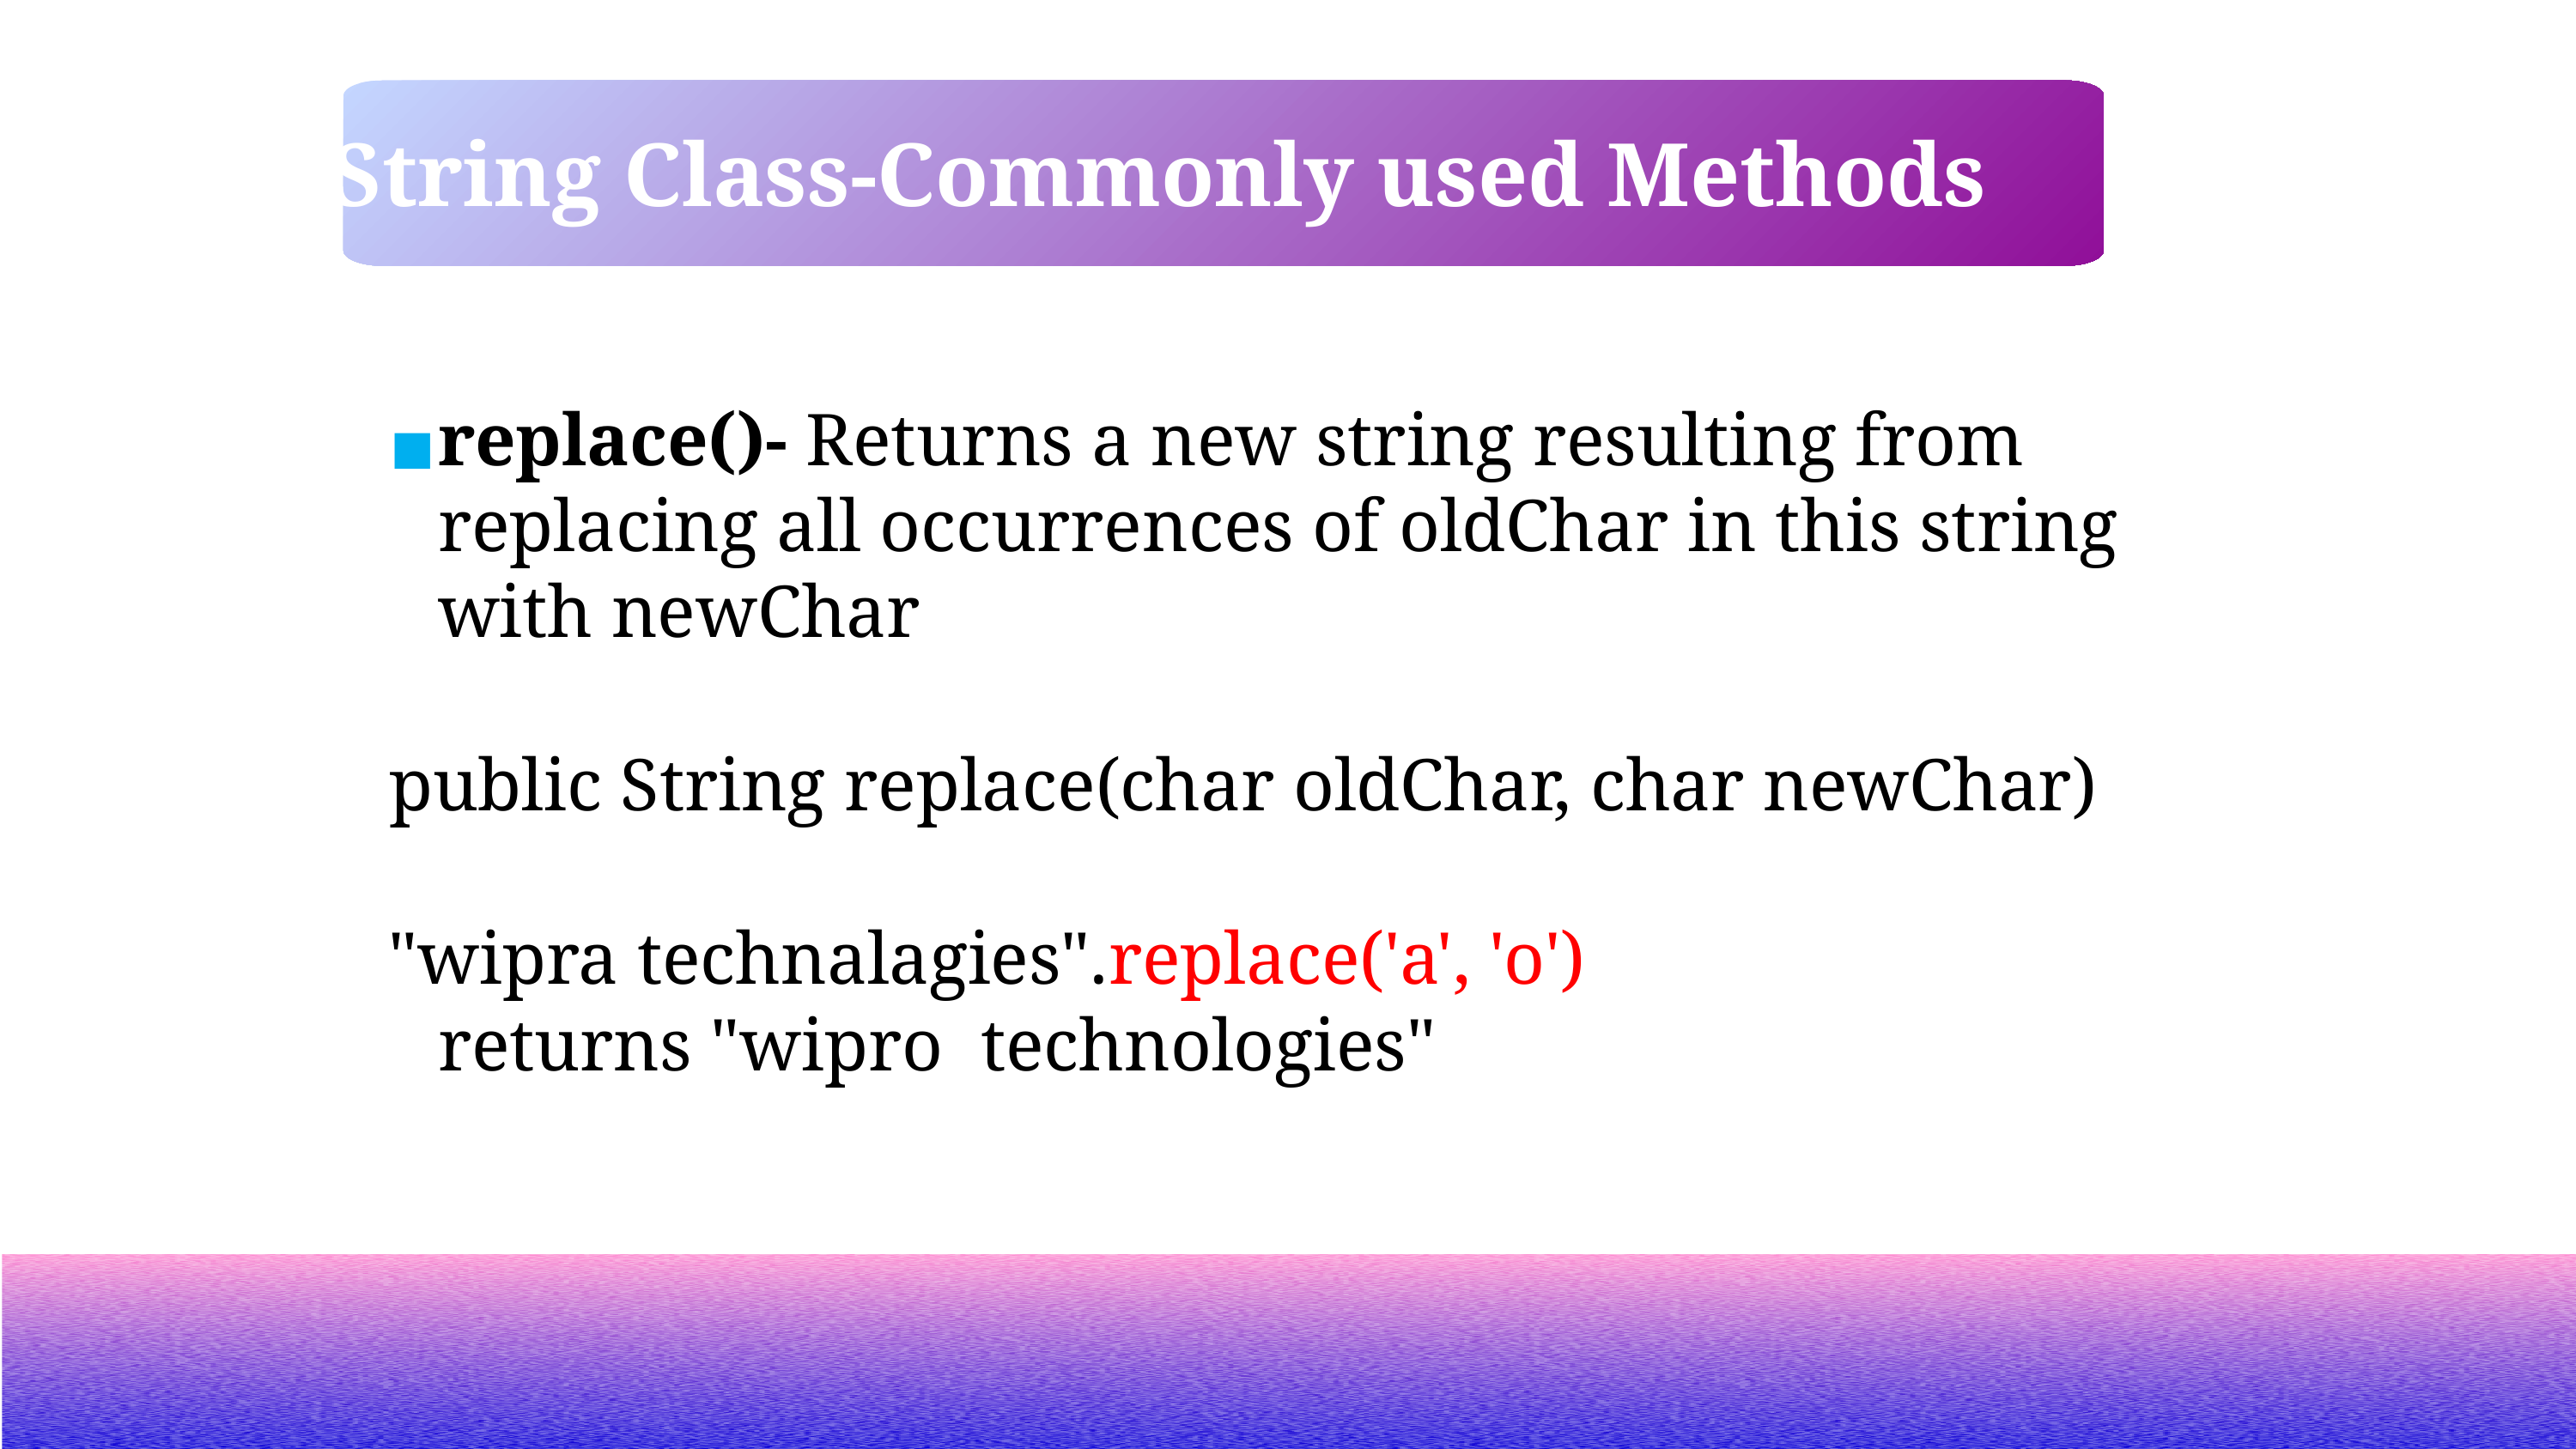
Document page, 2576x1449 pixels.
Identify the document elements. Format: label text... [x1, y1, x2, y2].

text_box replace()- Returns a new string resulting from replacing all occurrences of oldChar in this string with newChar public String replace(char oldChar, char newChar) "wipra technalagies".replace('a', 'o') returns "wipro technologies" [386, 391, 2166, 1086]
text_box [2, 1254, 2576, 1449]
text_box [278, 80, 2105, 266]
